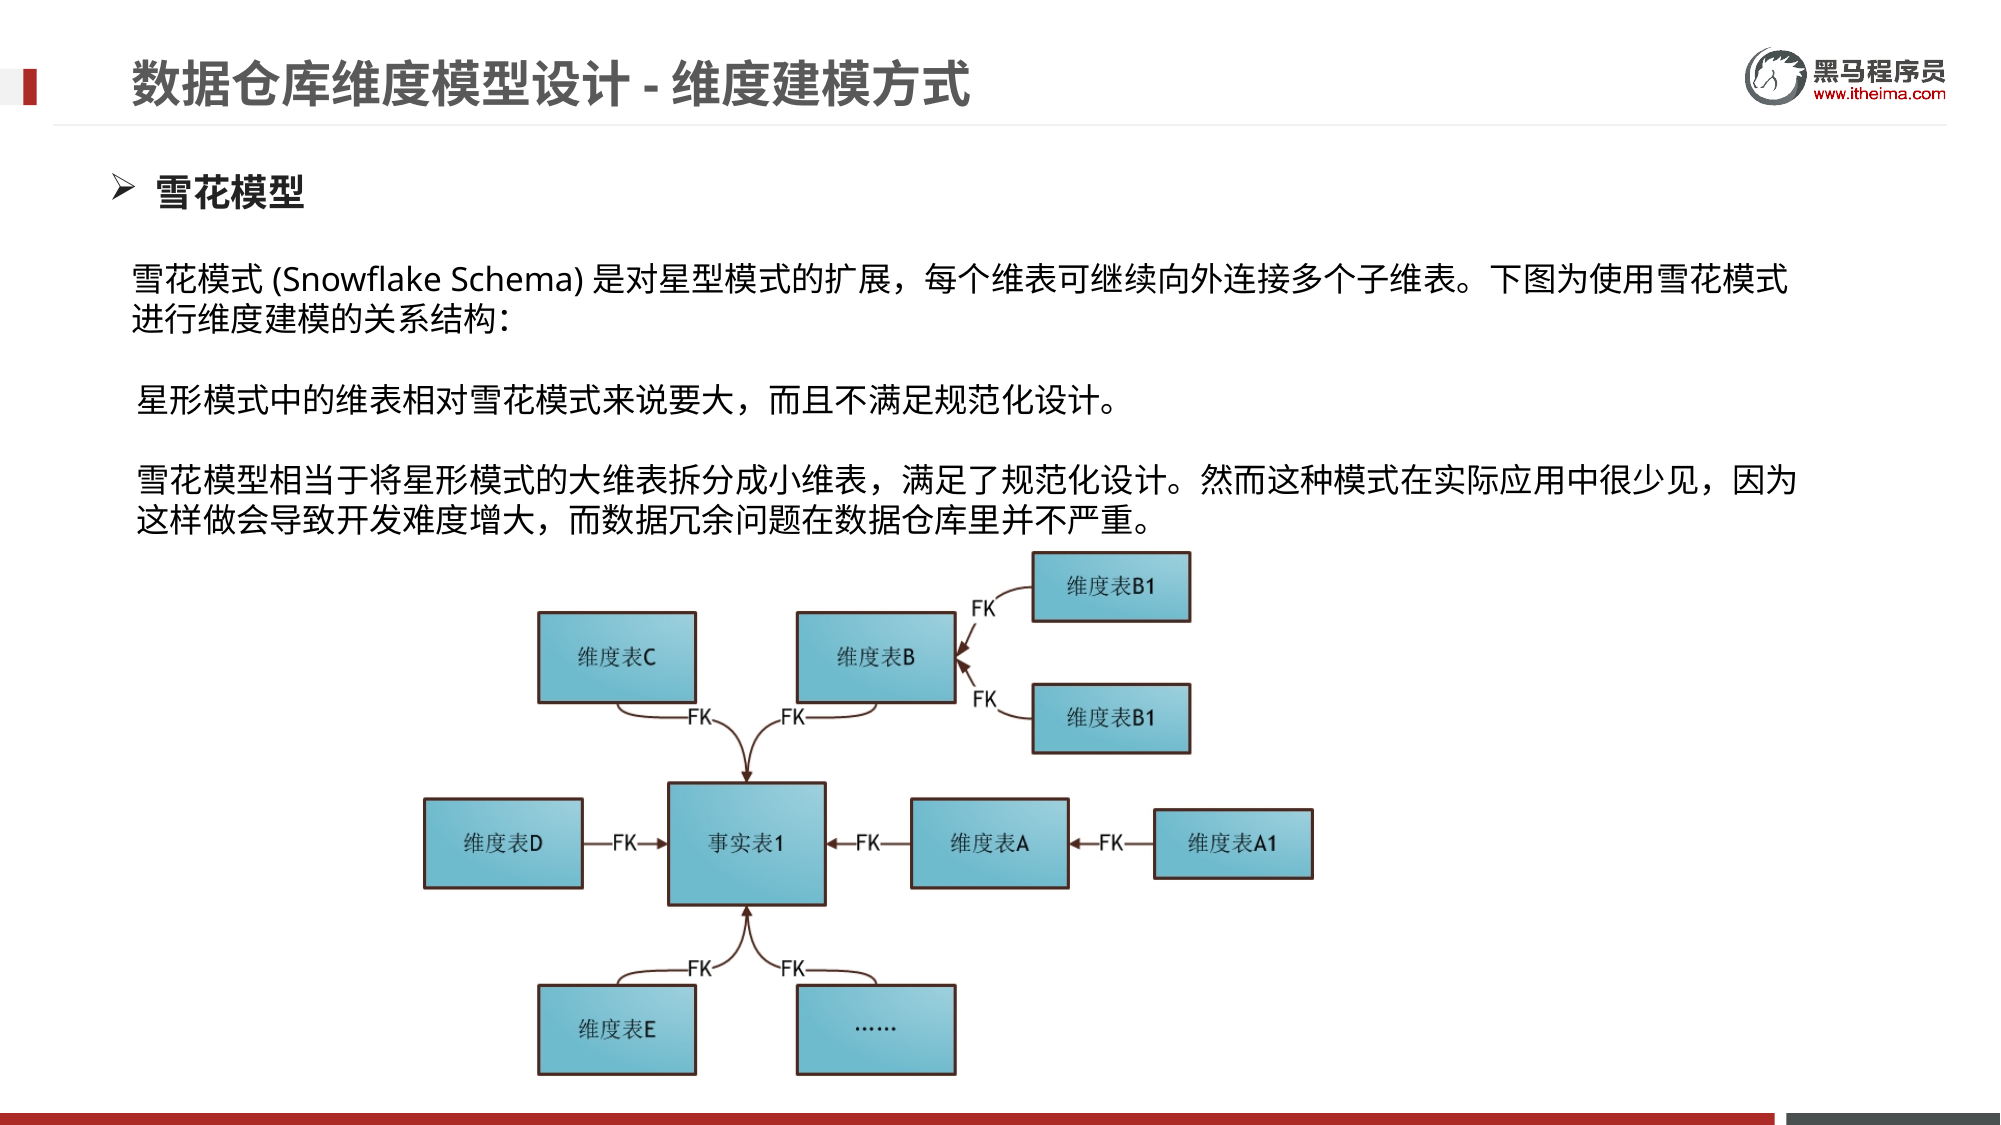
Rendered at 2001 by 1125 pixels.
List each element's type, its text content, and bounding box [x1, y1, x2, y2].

text_box 星形模式中的维表相对雪花模式来说要大，而且不满足规范化设计。 雪花模型相当于将星形模式的大维表拆分成小维表，满足了规范化设计。然而这种模式在实际应用中很少见，因为这样做会导致开发难度增大，而数据冗余问题在数据仓库里并不严重。 [121, 371, 1828, 547]
text_box 雪花模式(Snowflake Schema)是对星型模式的扩展，每个维表可继续向外连接多个子维表。下图为使用雪花模式进行维度建模的关系结构： [116, 250, 1811, 345]
picture [1744, 46, 1946, 106]
text_box [116, 338, 1880, 424]
title 数据仓库维度模型设计-维度建模方式 [116, 40, 1556, 125]
text_box 雪花模型 [94, 161, 1095, 222]
picture [423, 550, 1315, 1077]
